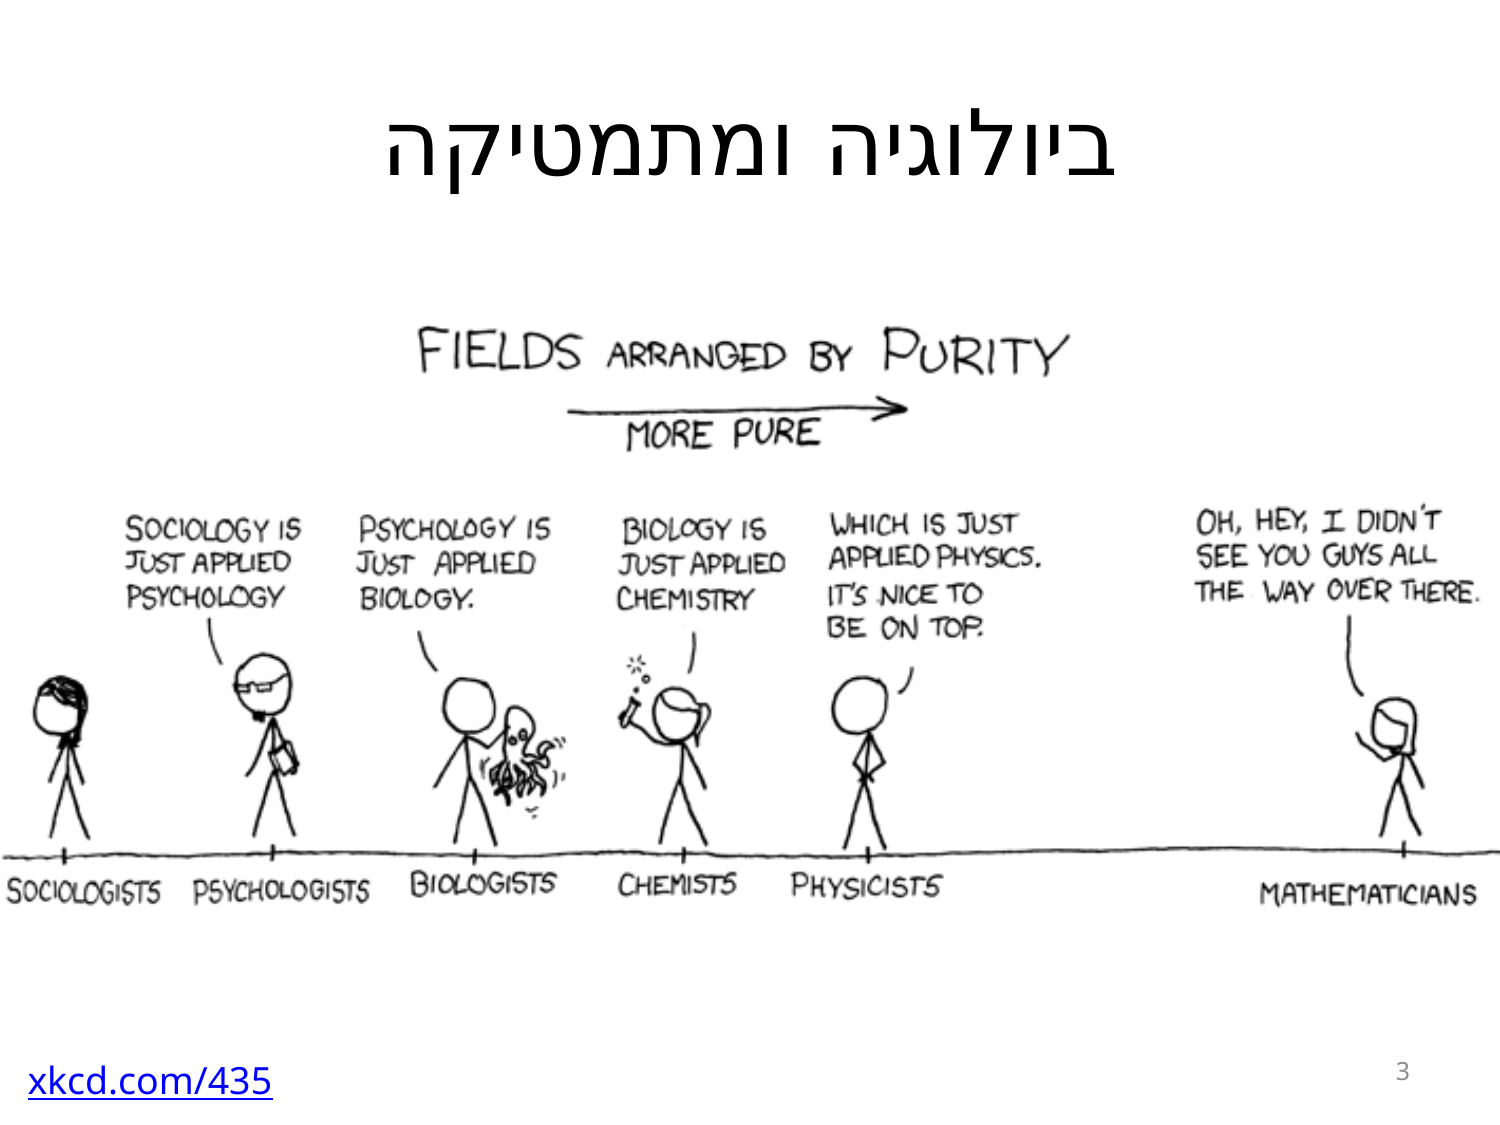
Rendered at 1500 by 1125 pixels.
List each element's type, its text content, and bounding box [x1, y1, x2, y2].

slide_number 3 [1074, 1042, 1425, 1103]
text_box xkcd.com/435 [12, 1049, 288, 1116]
title ביולוגיה ומתמטיקה [75, 45, 1425, 233]
picture [0, 314, 1500, 920]
